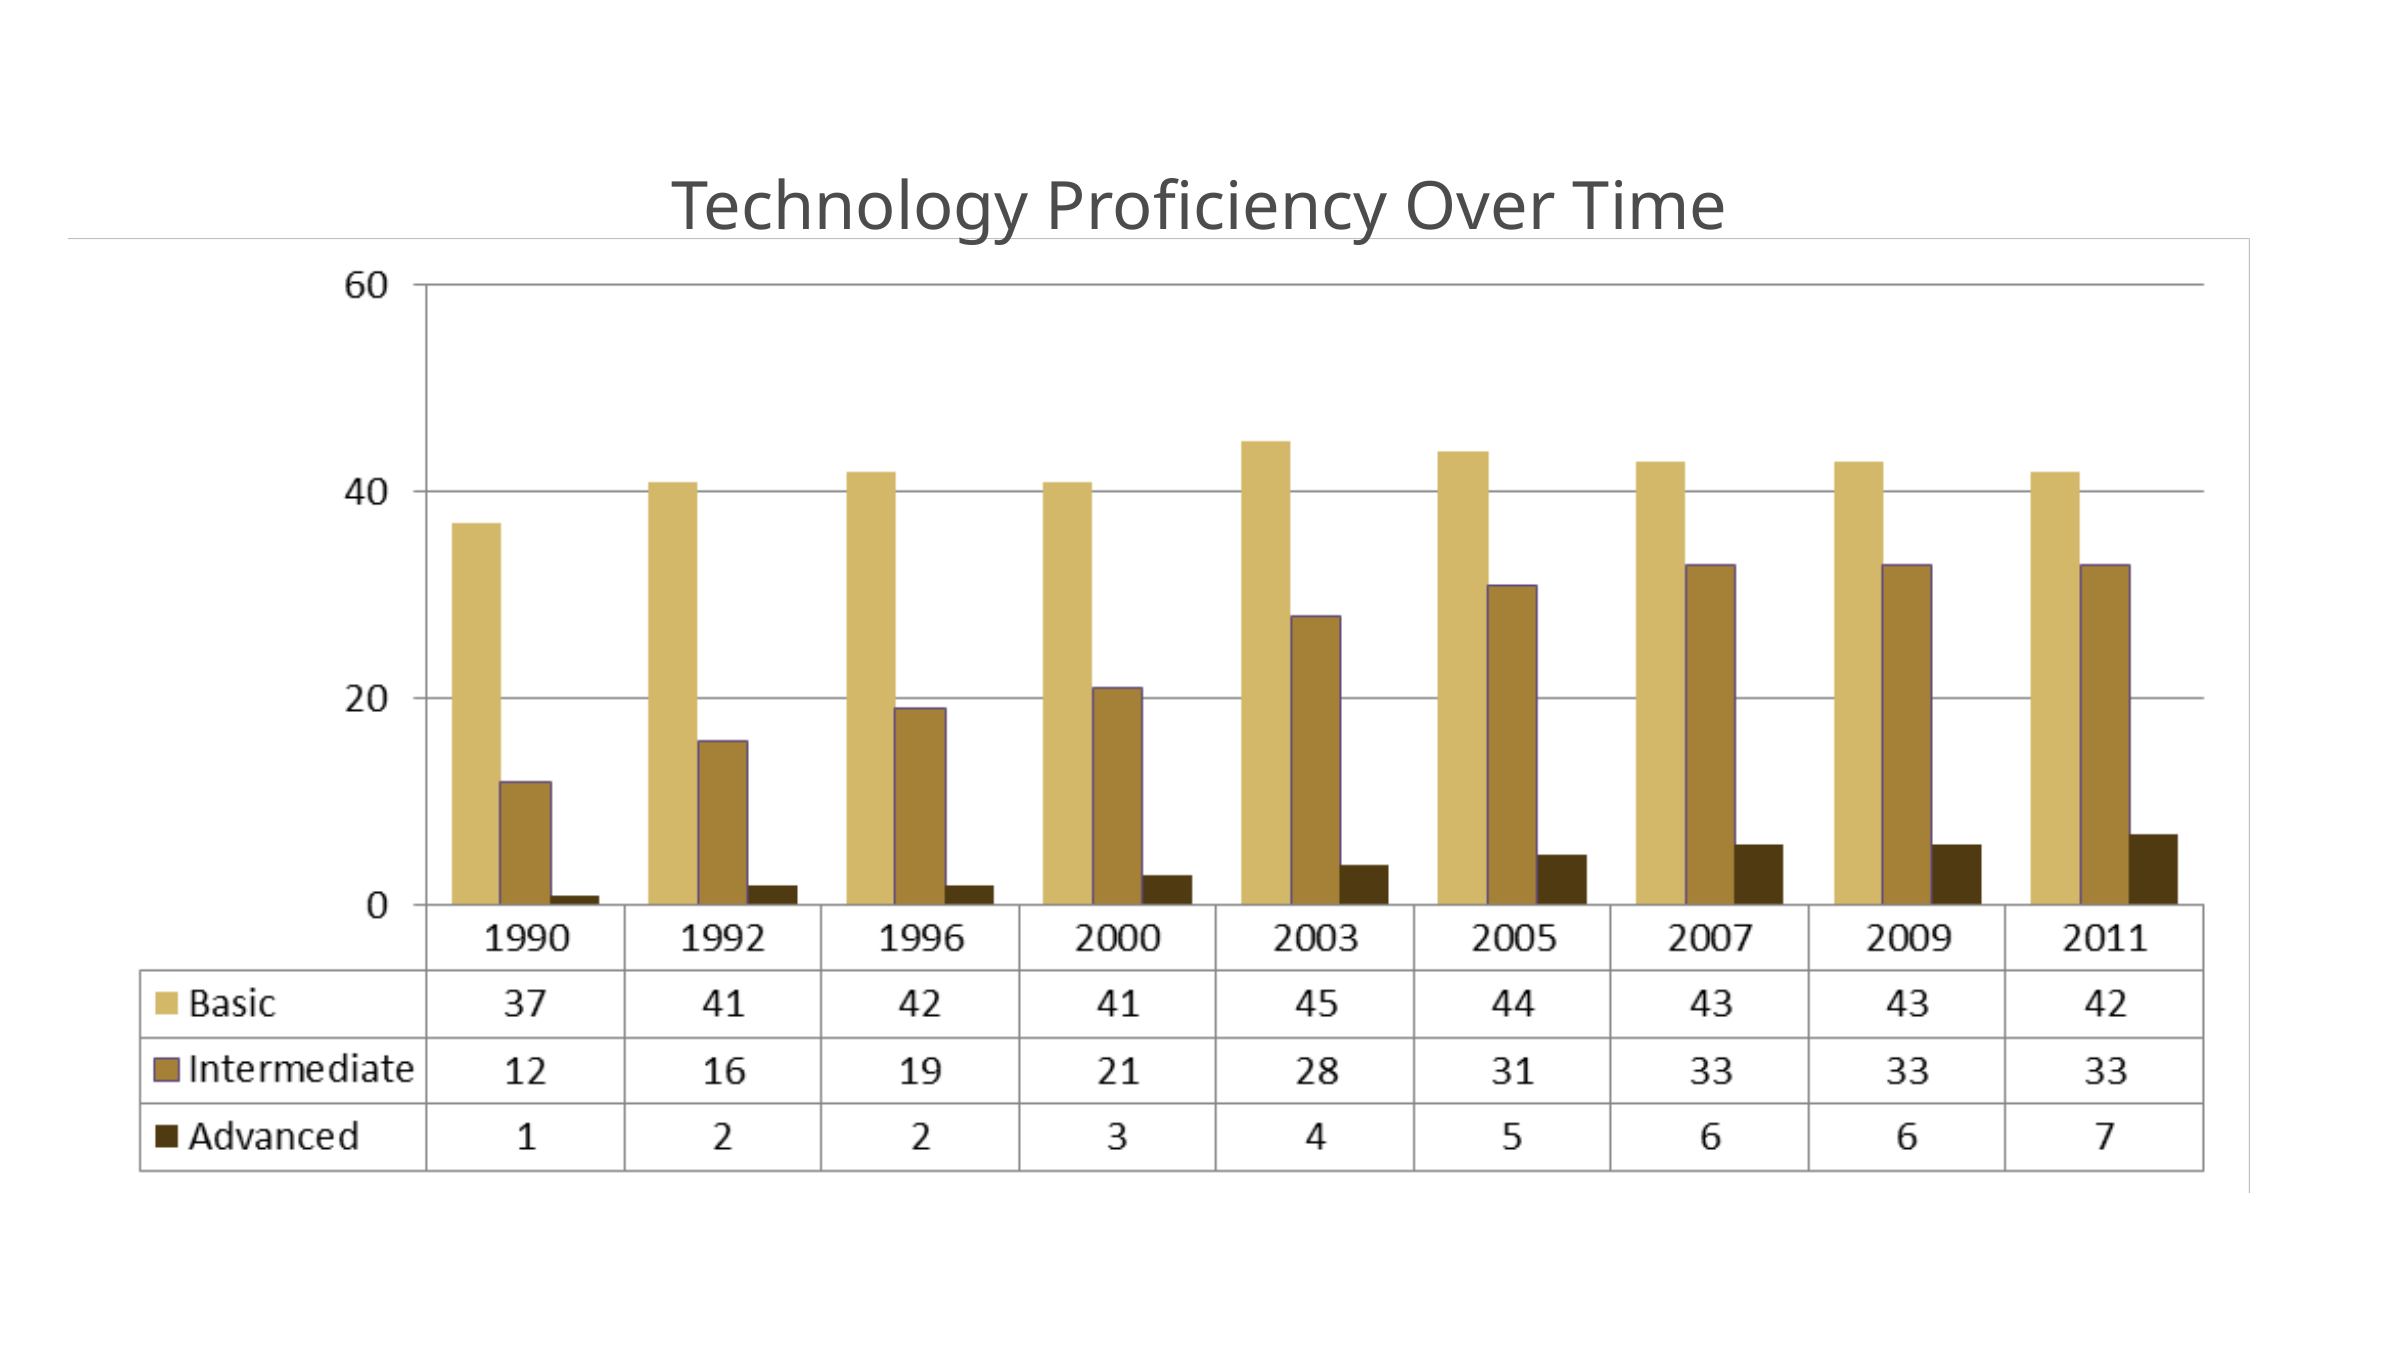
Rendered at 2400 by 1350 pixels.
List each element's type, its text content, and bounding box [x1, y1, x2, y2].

text_box Technology Proficiency Over Time [113, 171, 2287, 263]
picture [68, 237, 2252, 1193]
